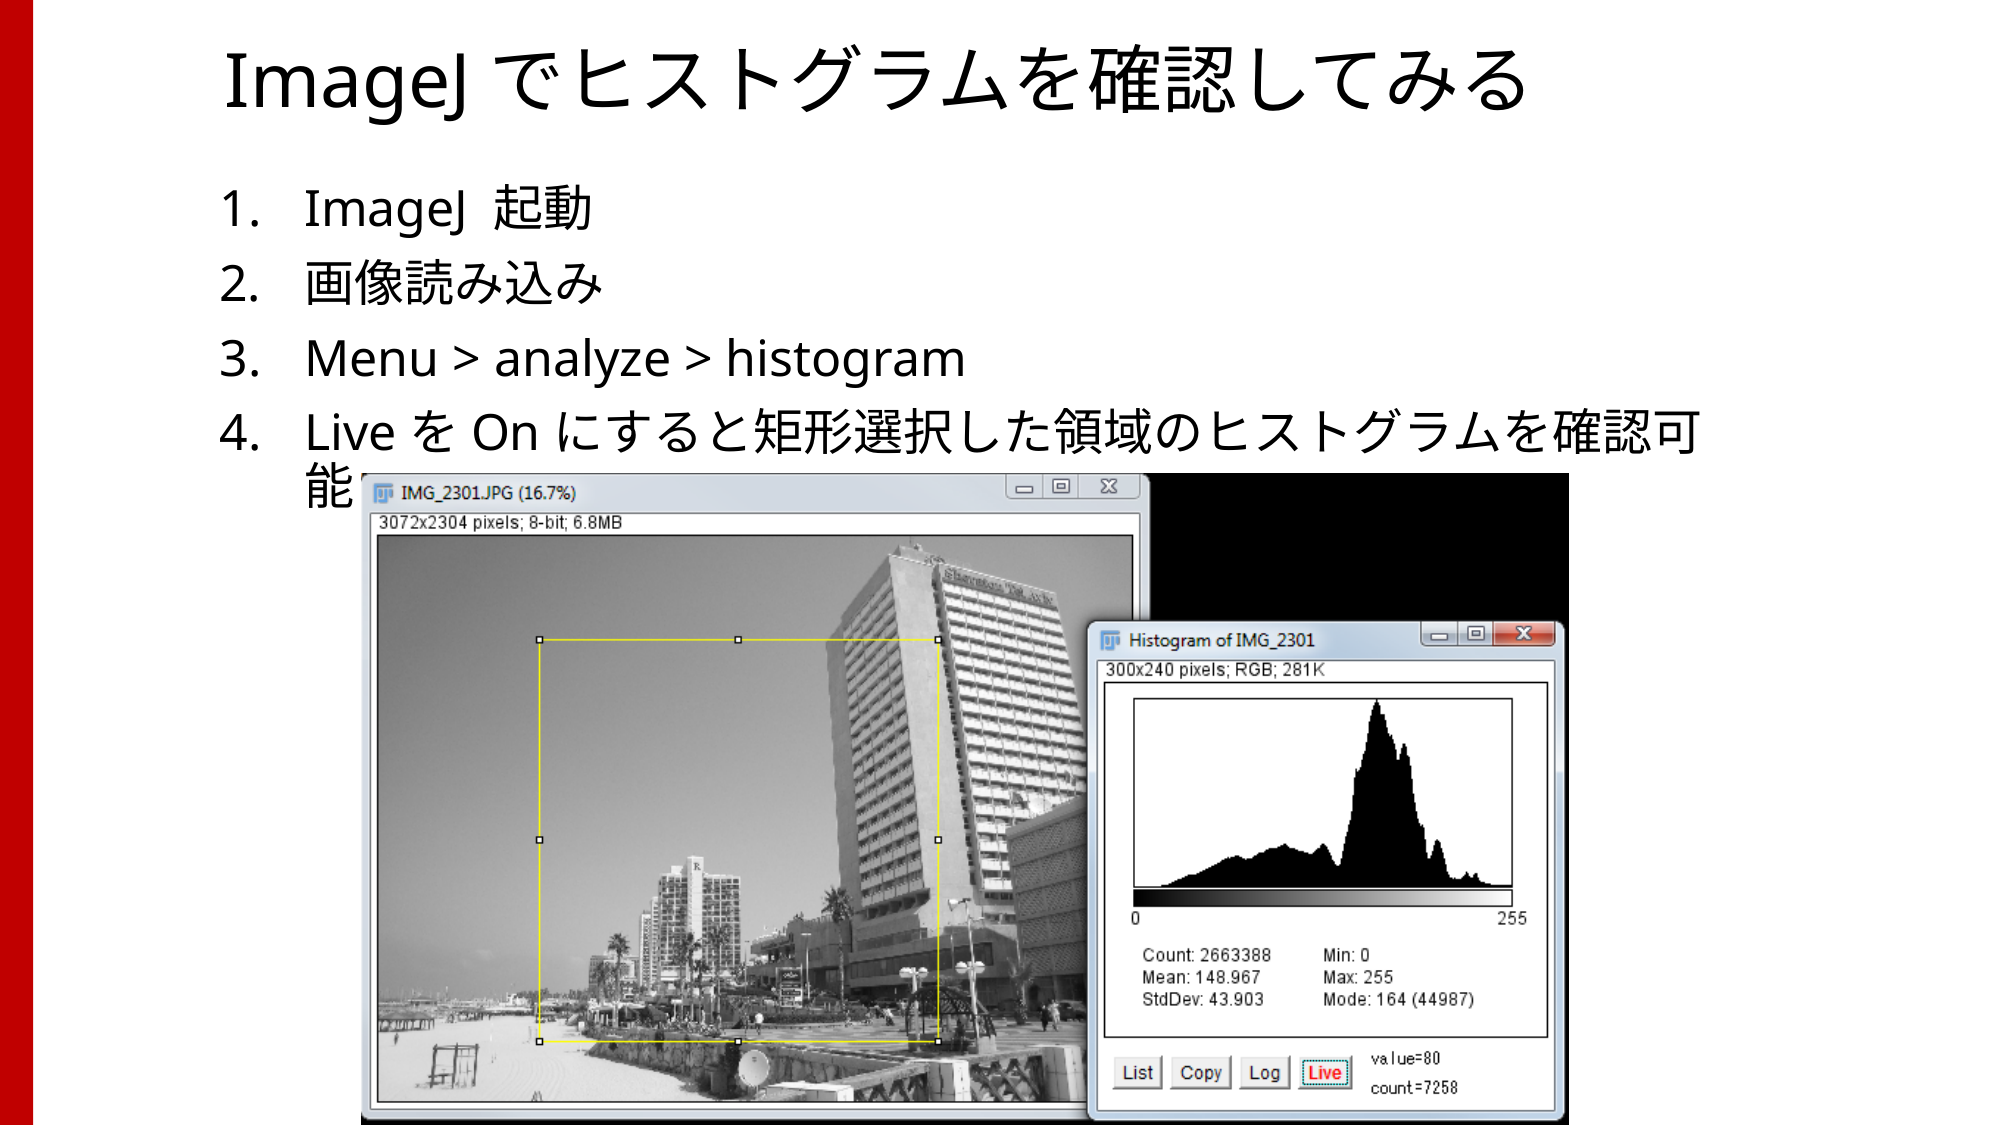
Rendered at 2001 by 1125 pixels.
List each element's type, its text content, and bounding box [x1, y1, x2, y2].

picture [361, 473, 1569, 1125]
title ImageJでヒストグラムを確認してみる [204, 36, 1555, 131]
list ImageJ 起動 画像読み込み Menu > analyze > histogram LiveをOnにすると矩形選択した領域のヒストグラムを確認可能 [204, 175, 1739, 621]
